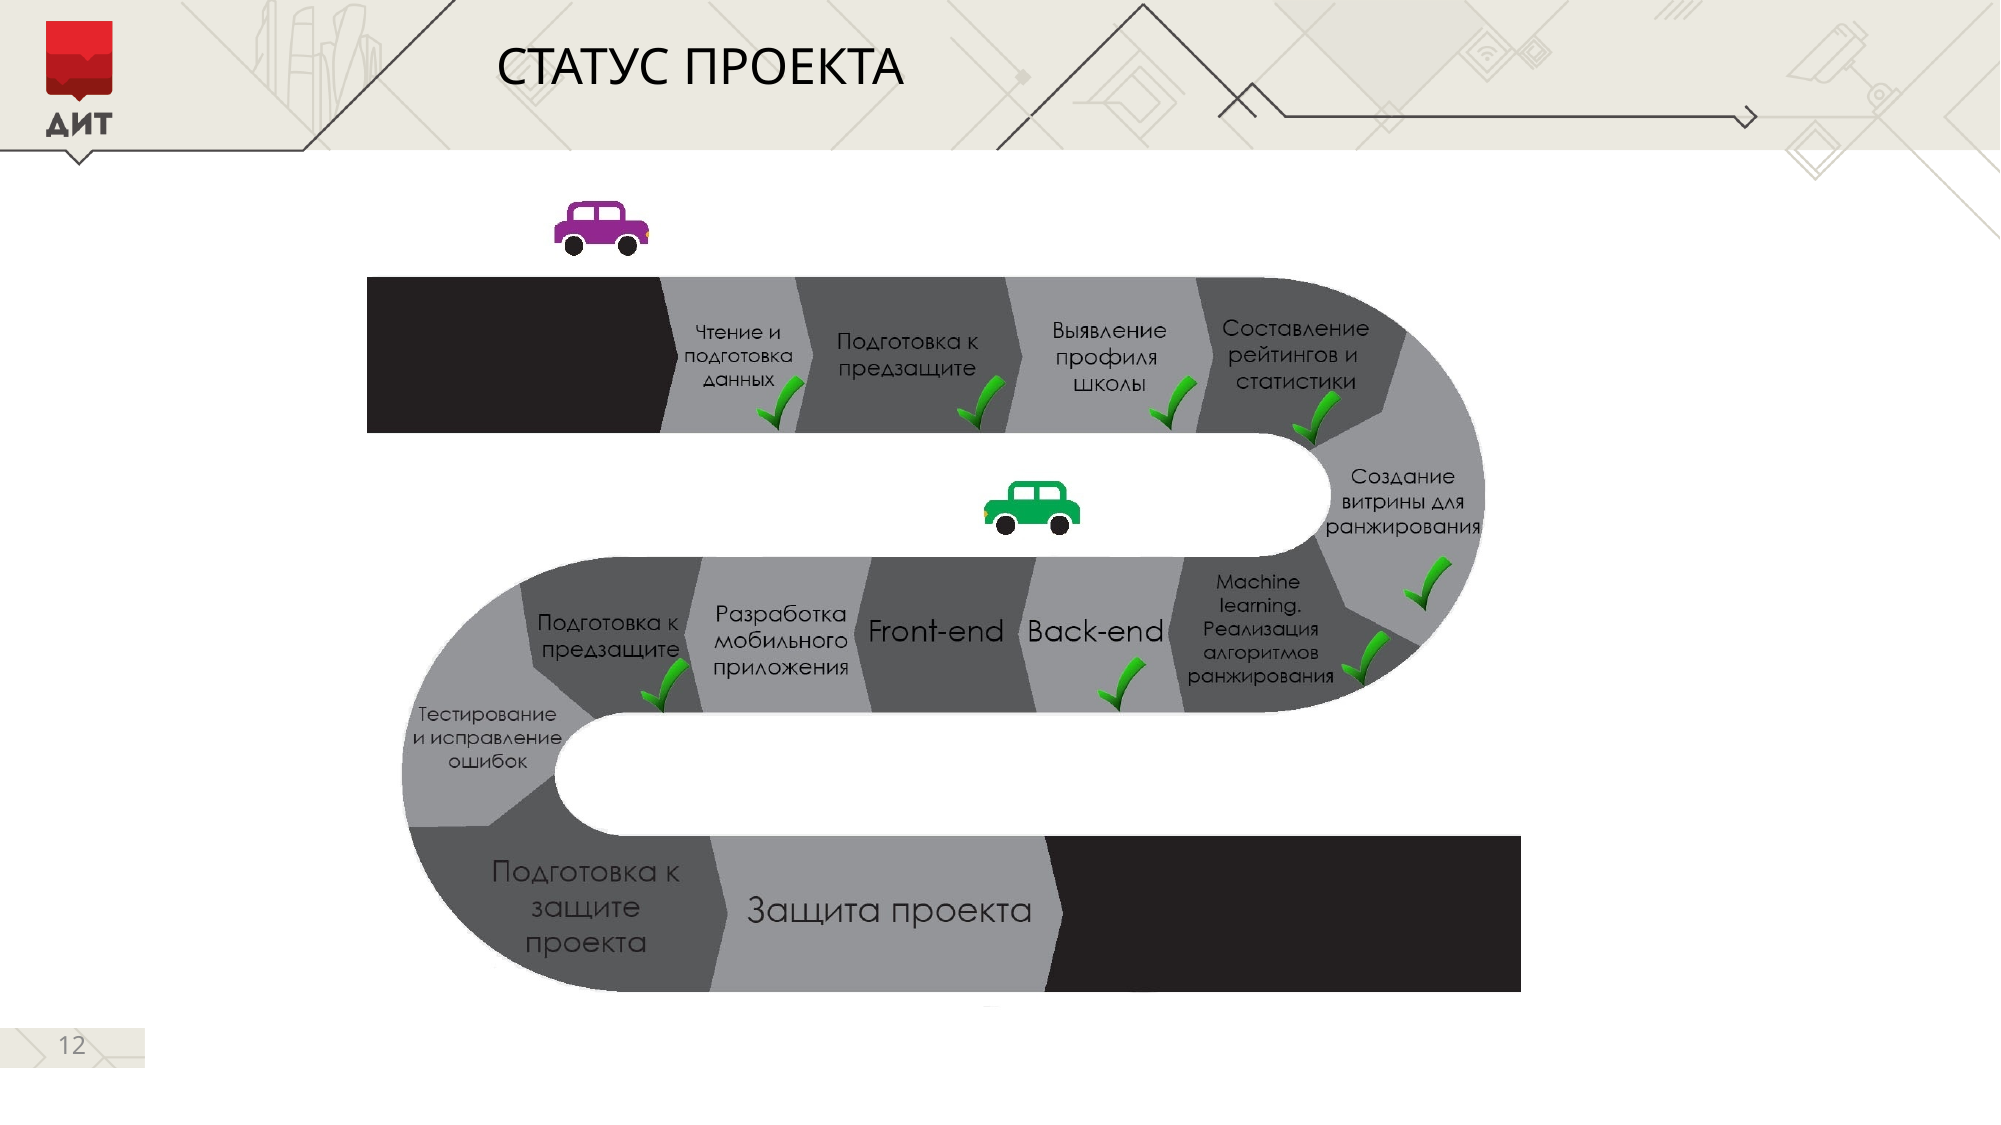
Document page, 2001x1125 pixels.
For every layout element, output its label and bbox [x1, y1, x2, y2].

picture [366, 152, 1522, 1106]
text_box [0, 0, 2000, 1125]
